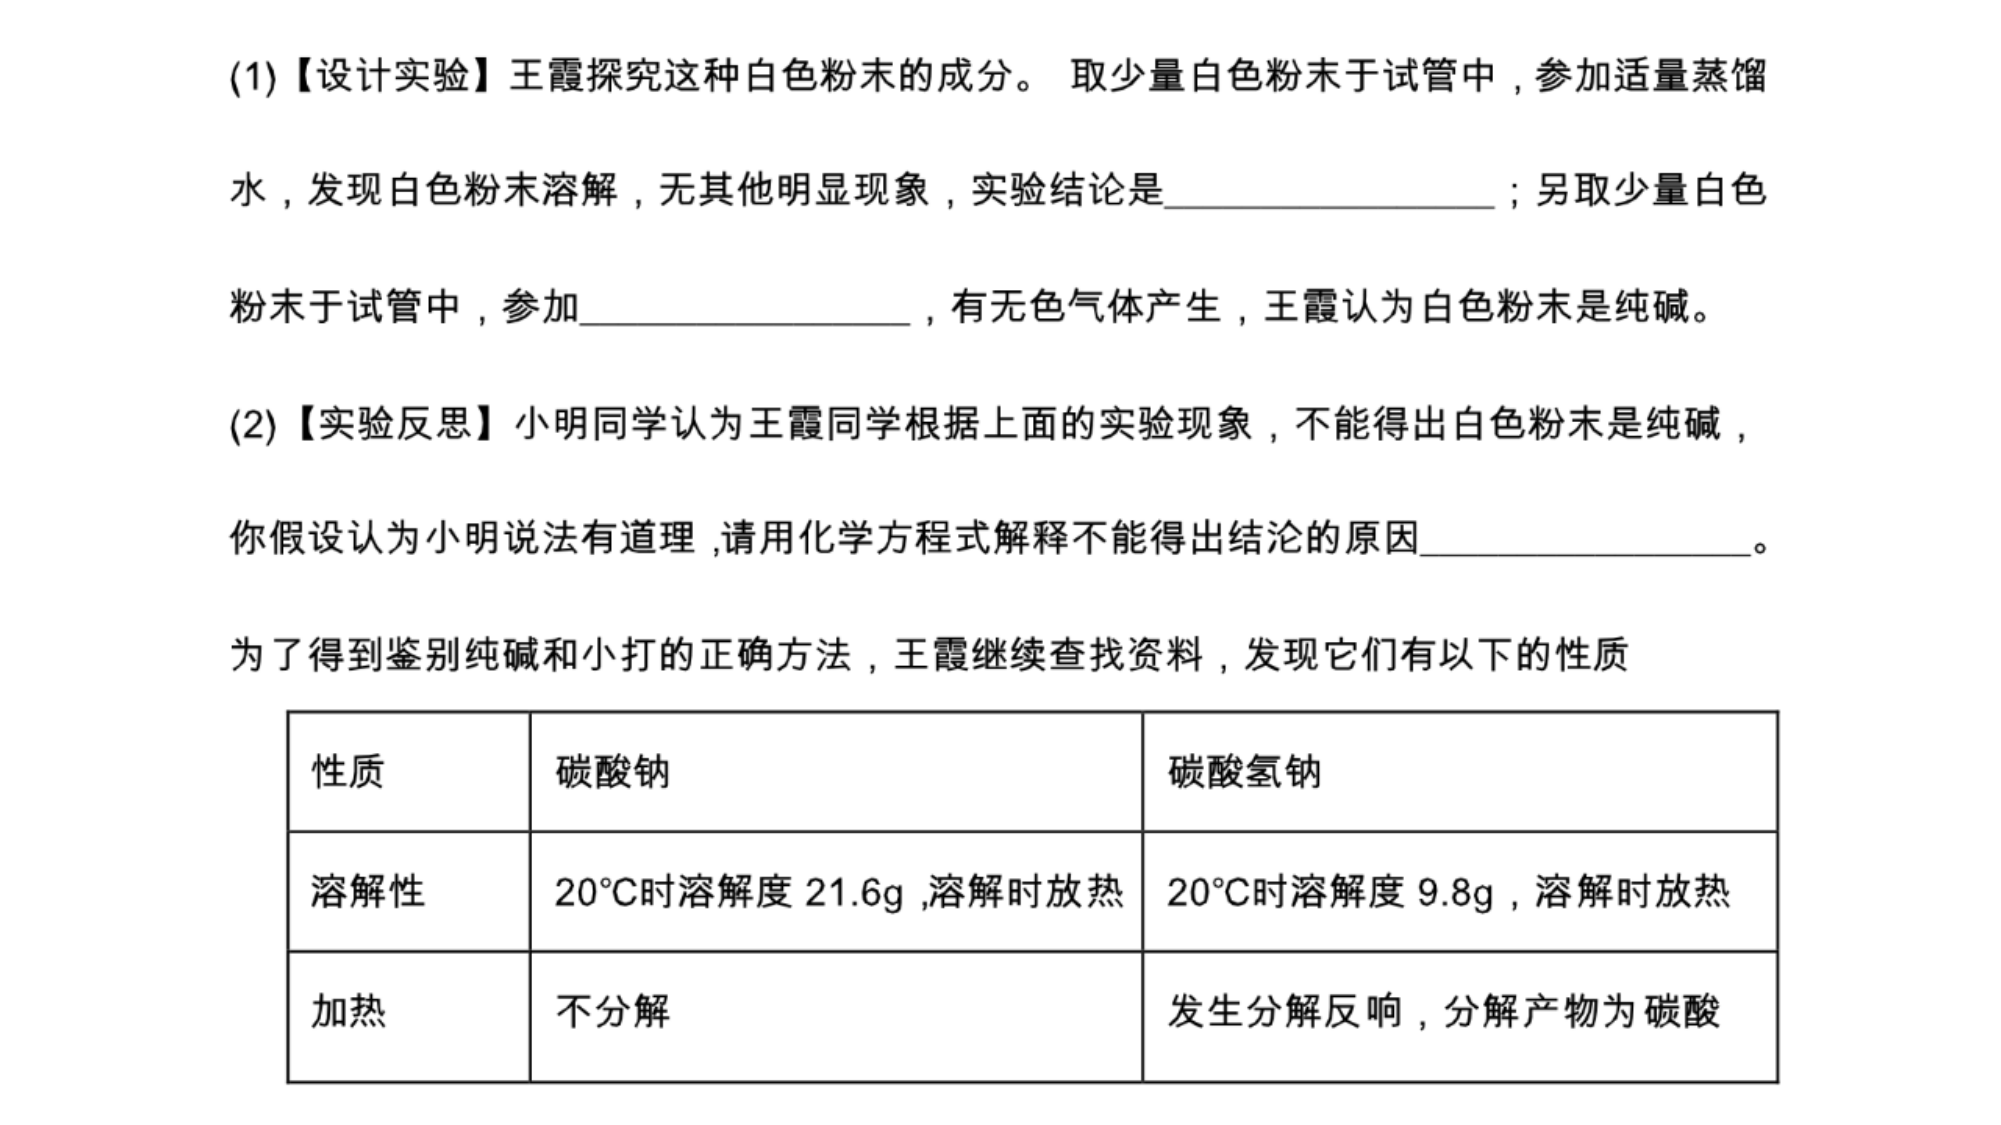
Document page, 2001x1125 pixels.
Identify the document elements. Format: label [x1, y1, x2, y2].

picture [207, 31, 1793, 1093]
